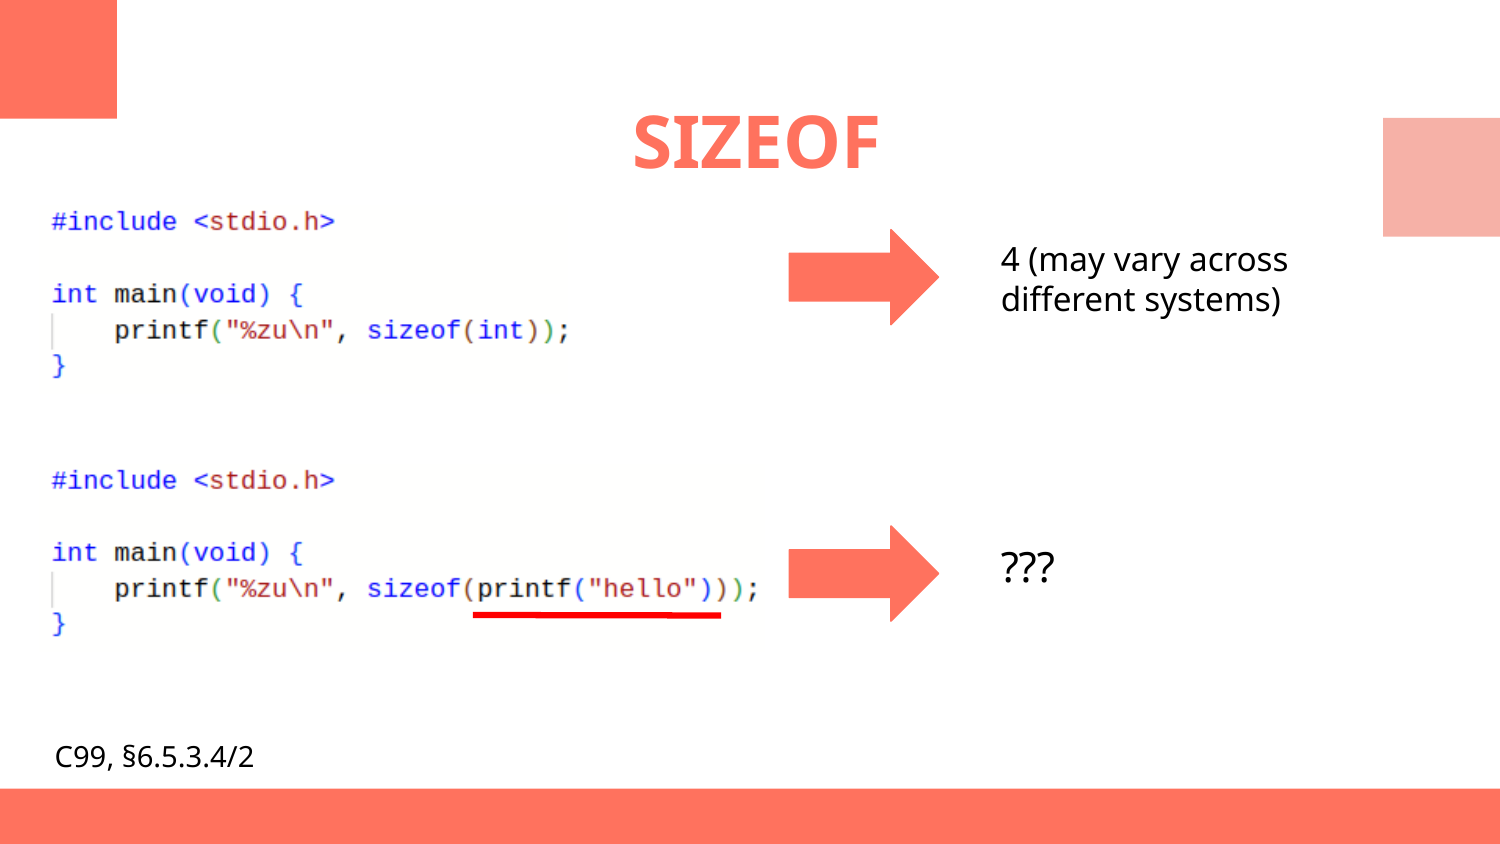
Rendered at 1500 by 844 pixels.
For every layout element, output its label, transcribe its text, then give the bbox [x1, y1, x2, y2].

text_box [789, 526, 939, 622]
text_box C99, §6.5.3.4/2 [39, 722, 283, 786]
picture [39, 464, 765, 653]
text_box ??? [985, 525, 1220, 621]
text_box [789, 229, 939, 325]
text_box 4 (may vary across different systems) [985, 222, 1366, 318]
title SIZEOF [105, 102, 1410, 177]
picture [39, 205, 568, 394]
